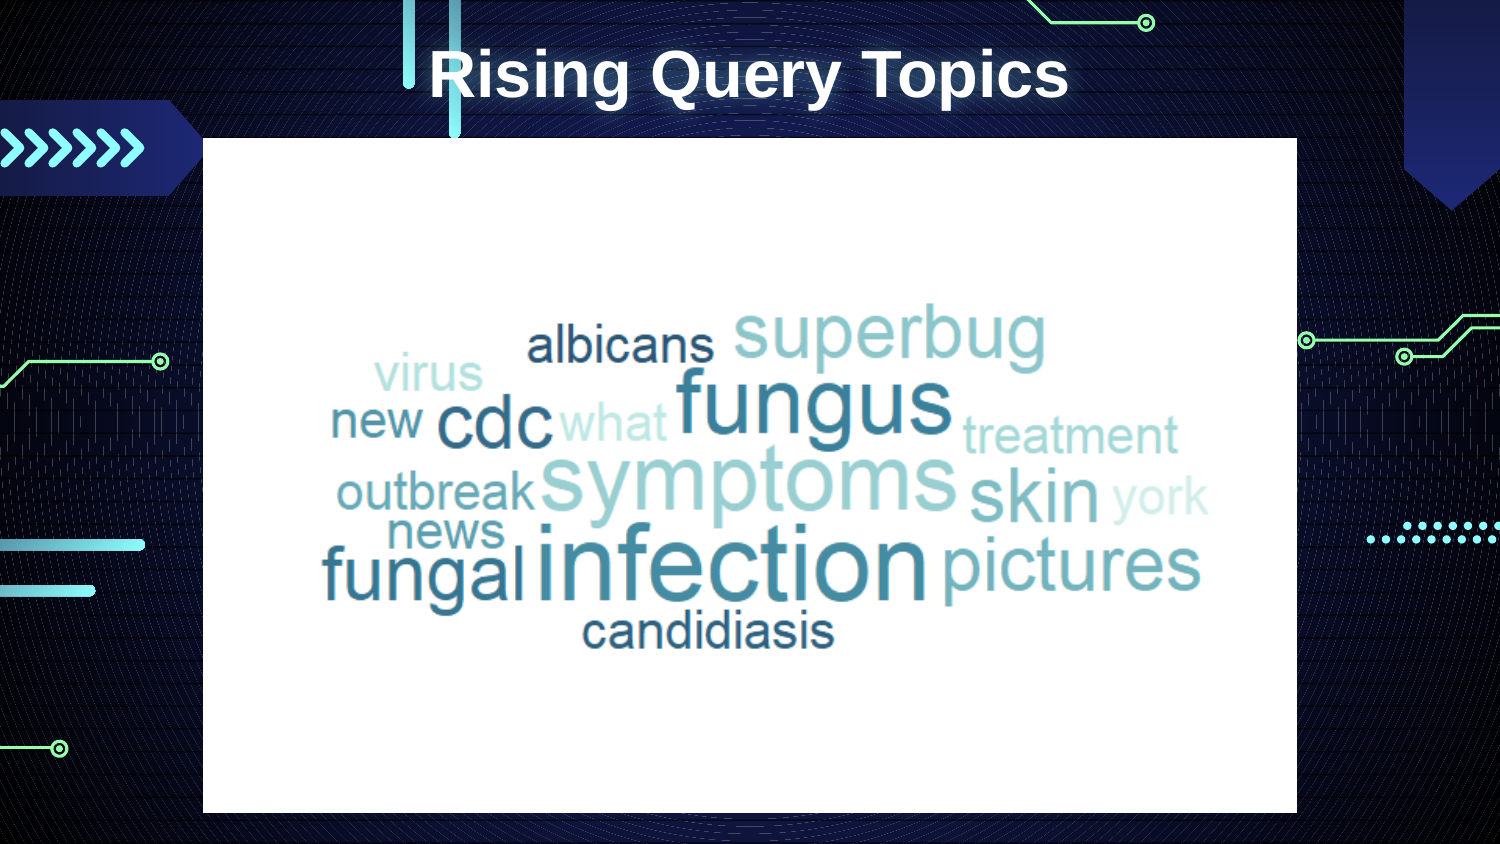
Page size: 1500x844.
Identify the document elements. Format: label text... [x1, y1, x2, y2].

title Rising Query Topics [354, 24, 1146, 119]
picture [202, 137, 1298, 814]
